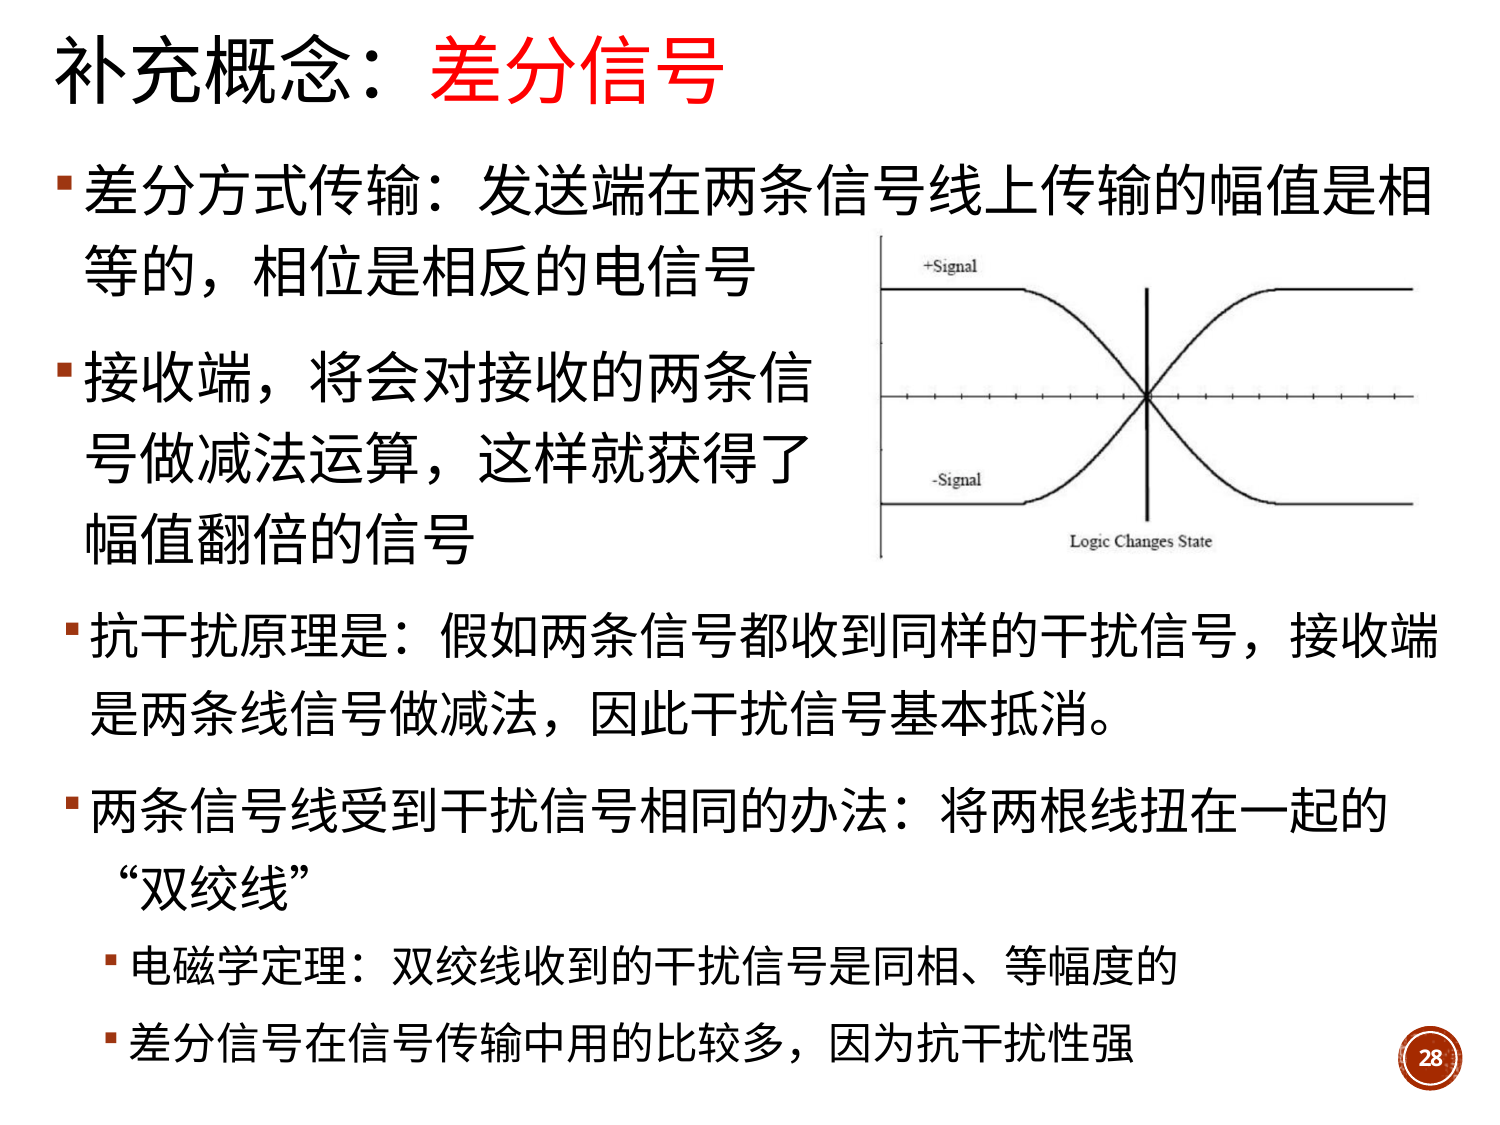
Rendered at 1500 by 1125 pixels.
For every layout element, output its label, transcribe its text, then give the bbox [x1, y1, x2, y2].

title 补充概念：差分信号 [38, 20, 1462, 129]
text_box 接收端，将会对接收的两条信号做减法运算，这样就获得了幅值翻倍的信号 [38, 321, 843, 618]
list 差分方式传输：发送端在两条信号线上传输的幅值是相等的，相位是相反的电信号 [38, 134, 1462, 328]
text_box 抗干扰原理是：假如两条信号都收到同样的干扰信号，接收端是两条线信号做减法，因此干扰信号基本抵消。 两条信号线受到干扰信号相同的办法：将两根线扭在一起的“双绞线” 电磁学定理：双绞线收到的干扰信号是同相、等幅度的 差分信号在信号传输中用的比较多，因为抗干扰性强 [47, 579, 1471, 1089]
picture [868, 228, 1436, 563]
